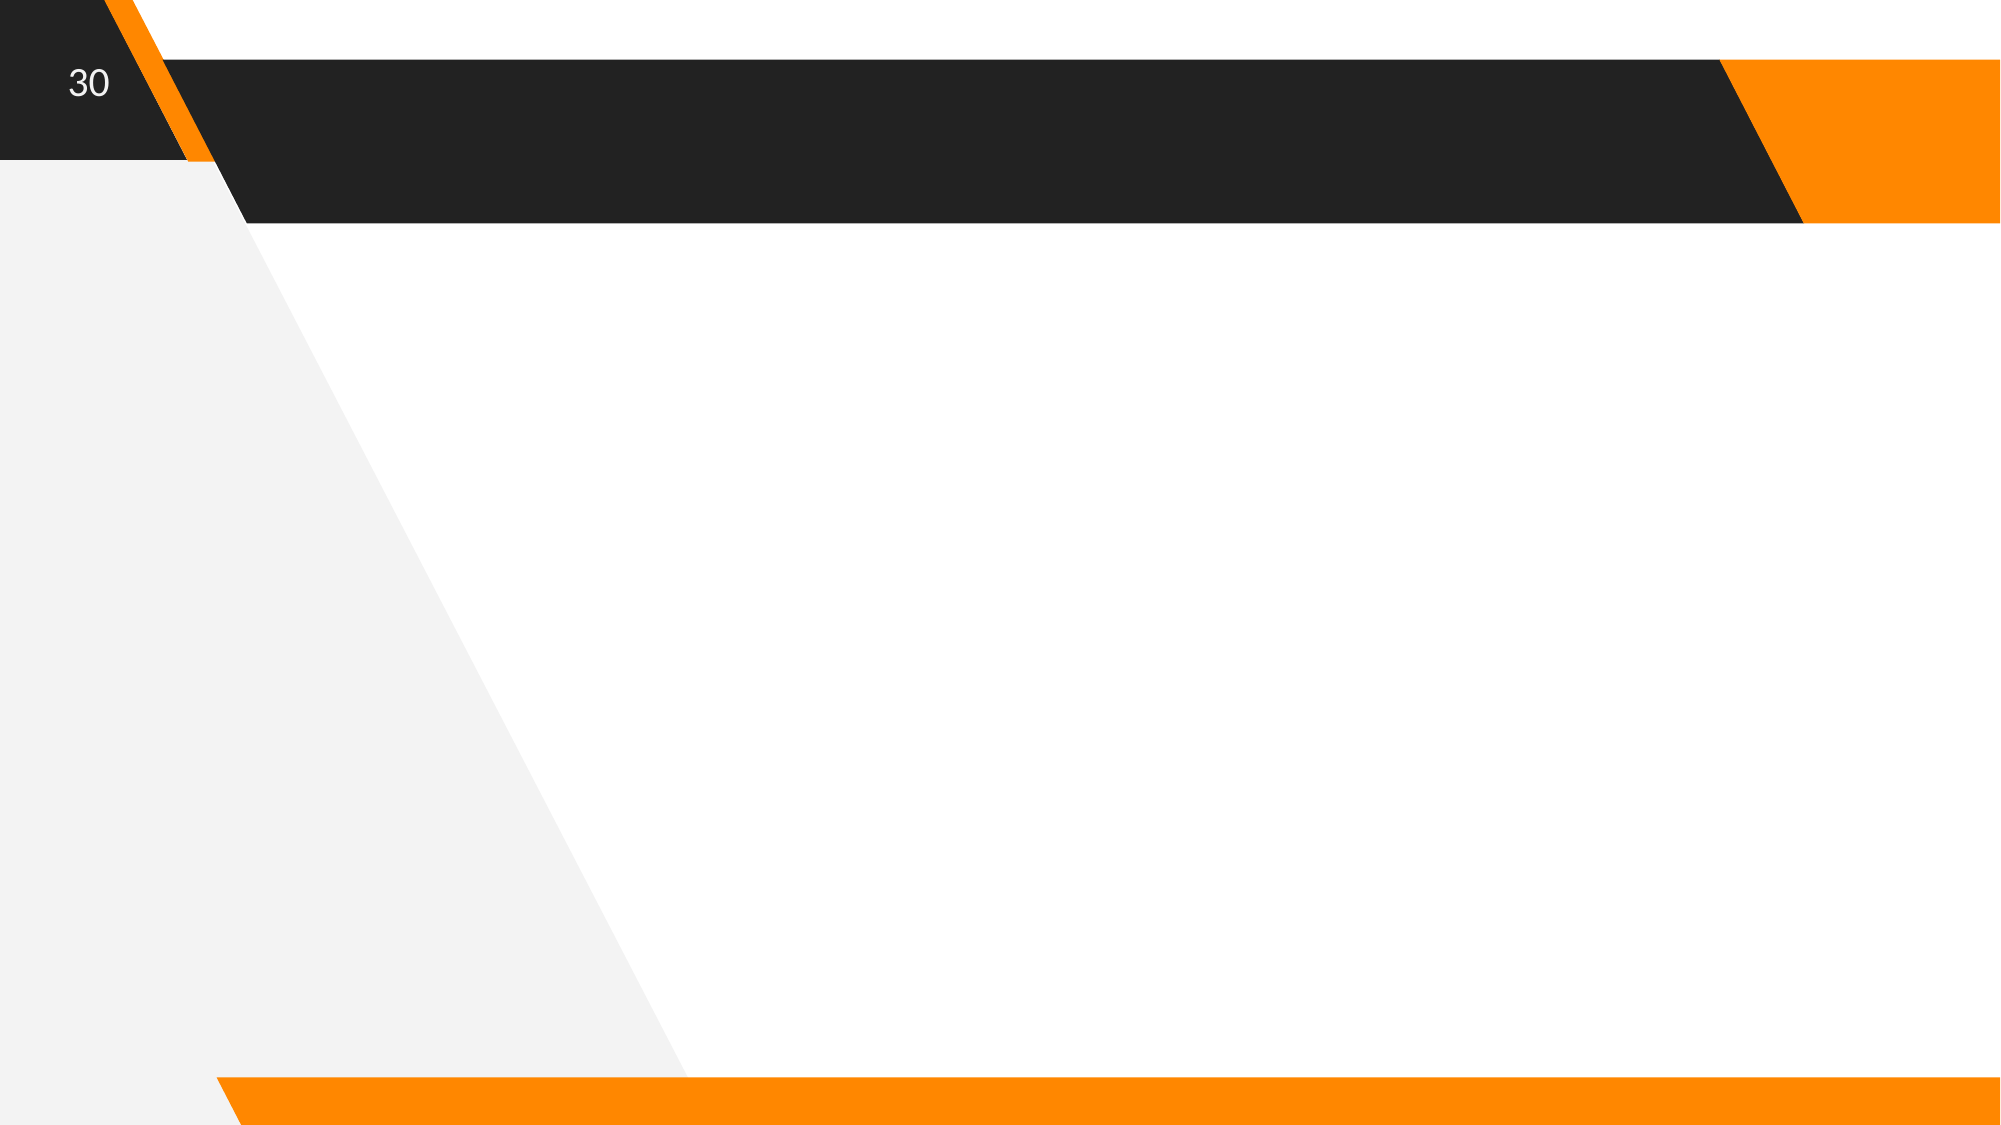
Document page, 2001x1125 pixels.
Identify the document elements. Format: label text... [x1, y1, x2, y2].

slide_number 30 [0, 0, 131, 160]
